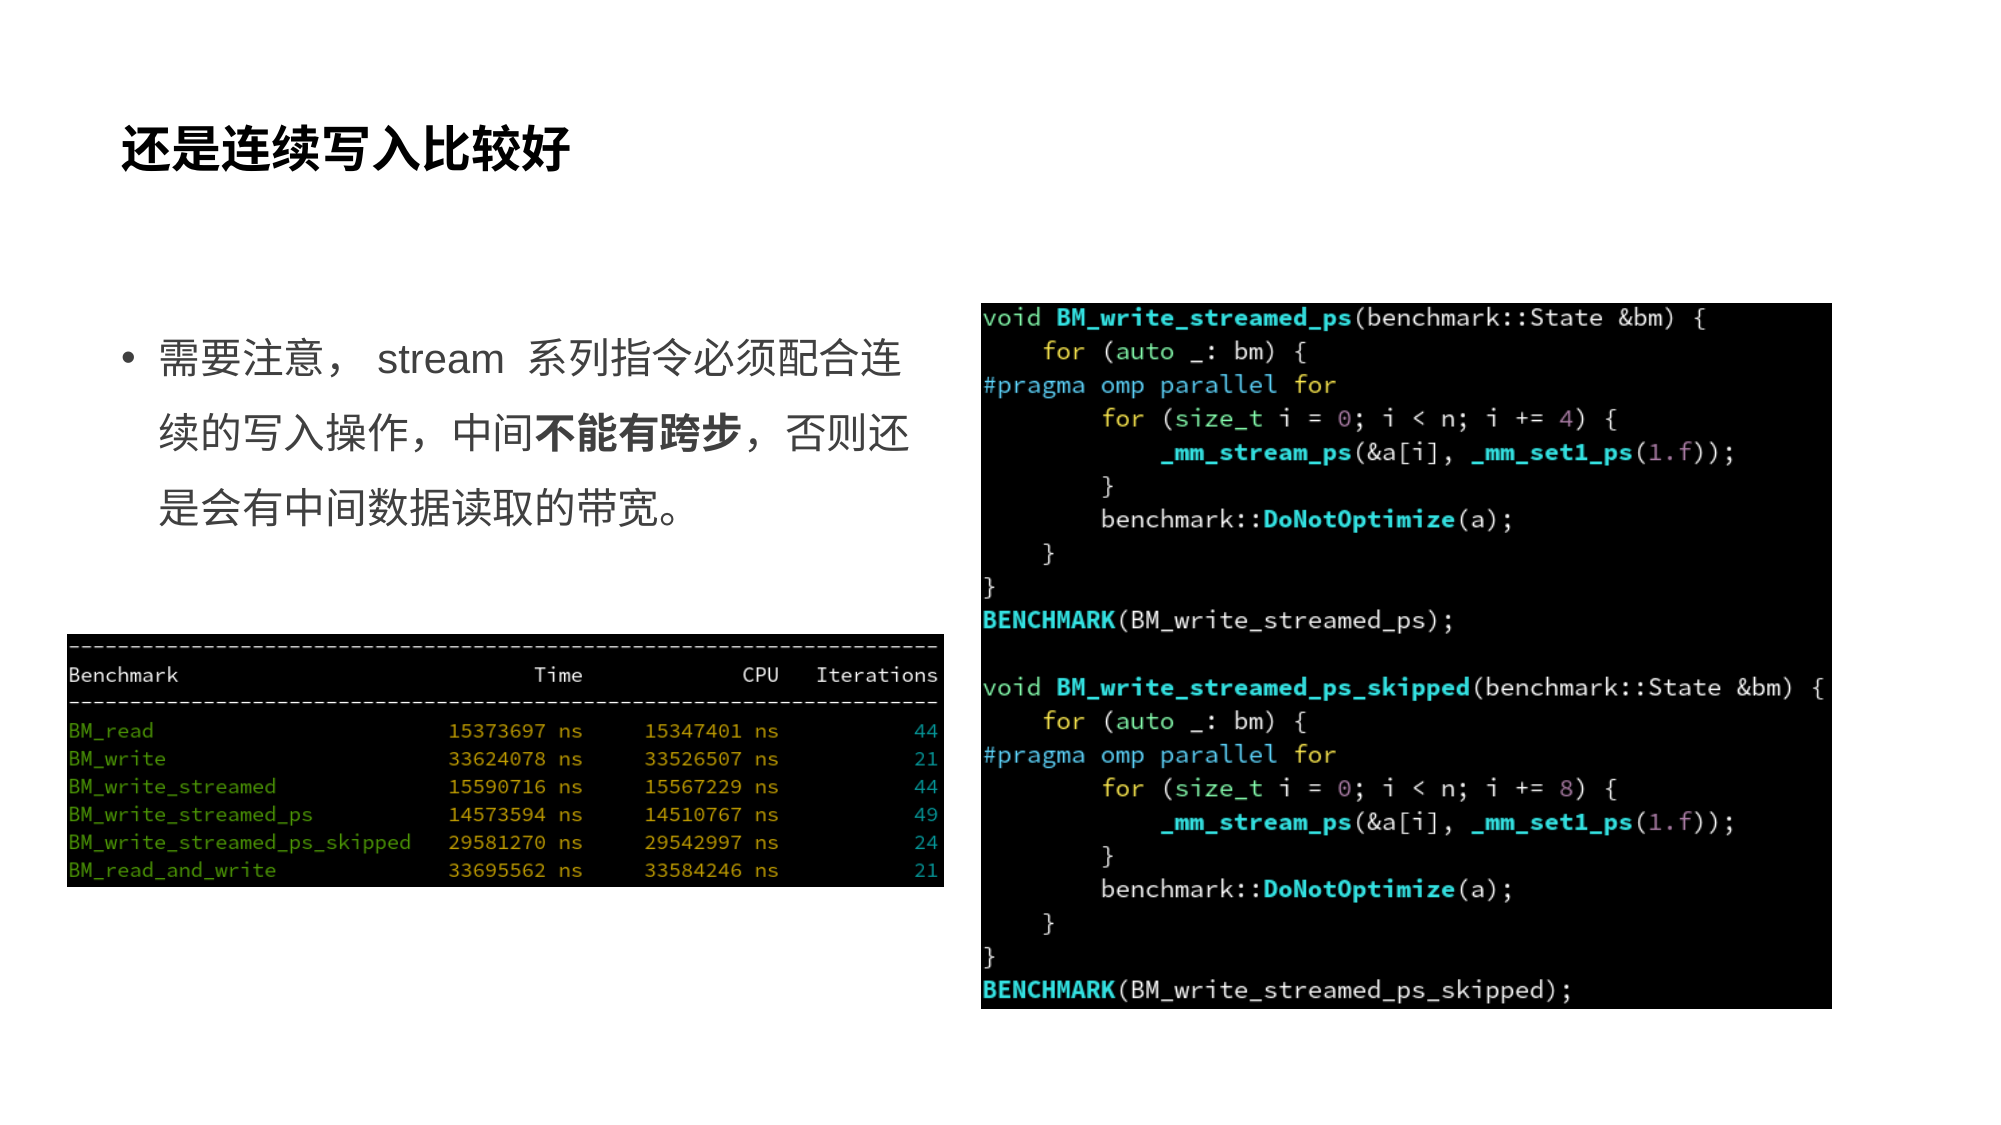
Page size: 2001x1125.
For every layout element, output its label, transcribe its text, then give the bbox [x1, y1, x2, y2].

picture [67, 634, 944, 887]
title 还是连续写入比较好 [106, 42, 1832, 260]
list 需要注意，stream 系列指令必须配合连续的写入操作，中间不能有跨步，否则还是会有中间数据读取的带宽。 [106, 299, 957, 1014]
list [981, 303, 1832, 1009]
